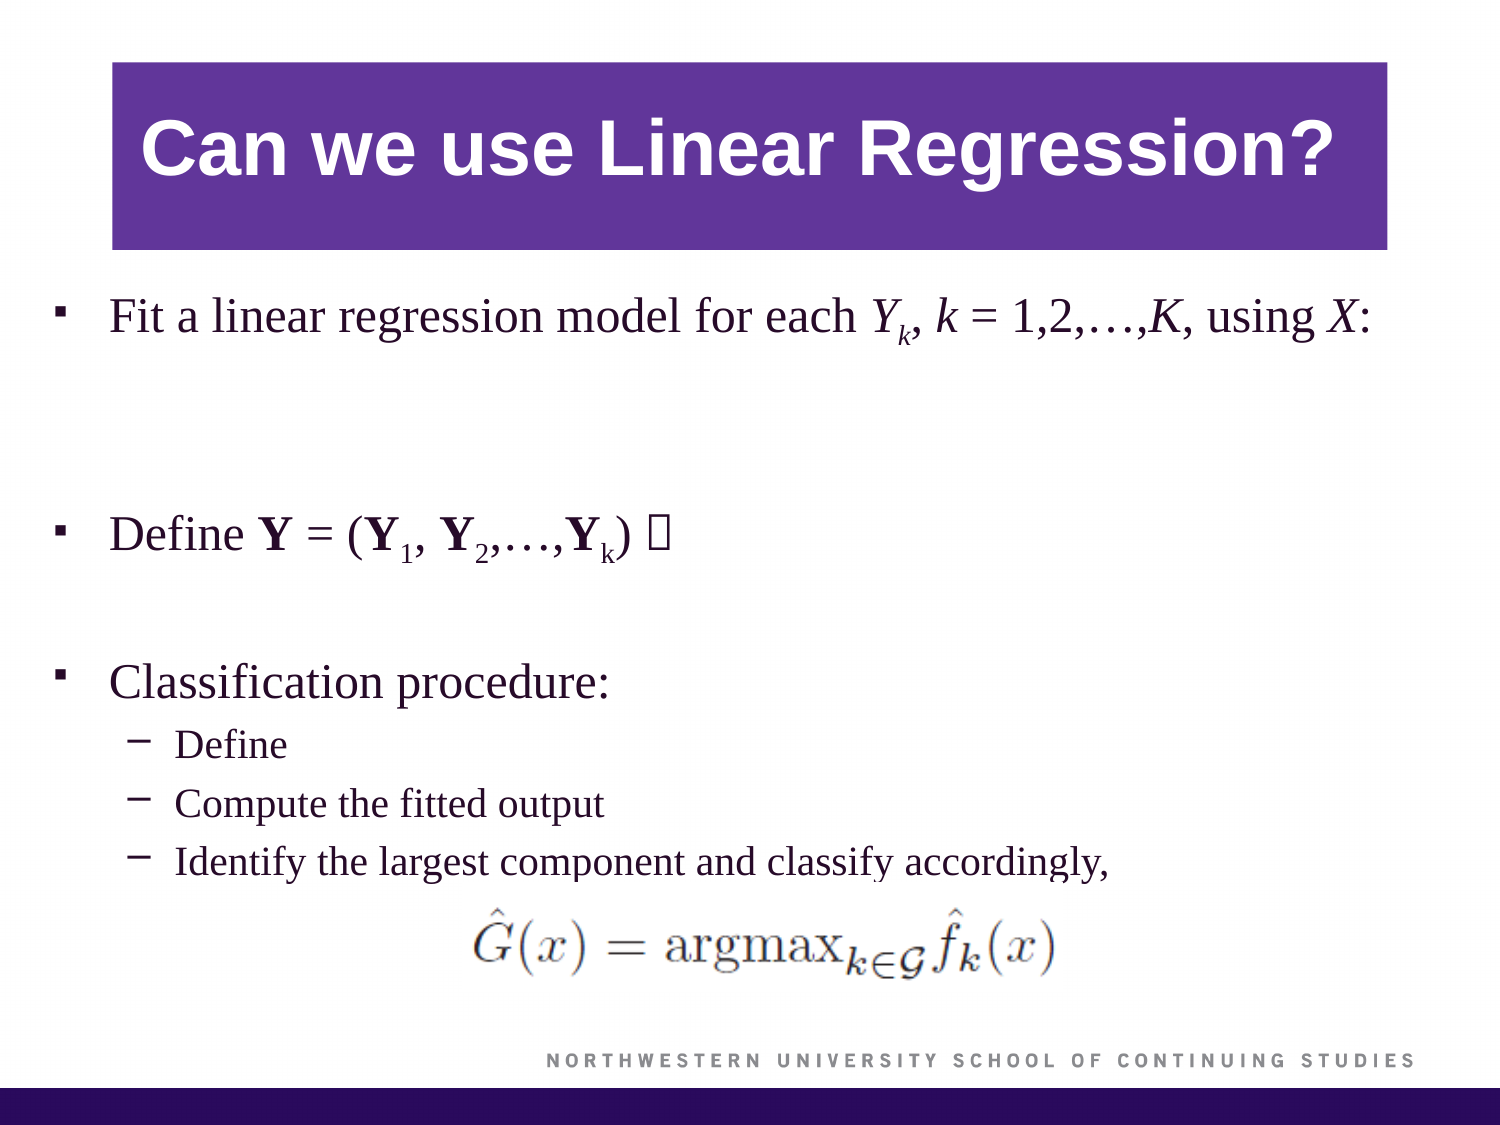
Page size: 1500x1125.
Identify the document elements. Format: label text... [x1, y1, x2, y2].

title Can we use Linear Regression? [125, 50, 1400, 238]
picture [0, 0, 1500, 1125]
